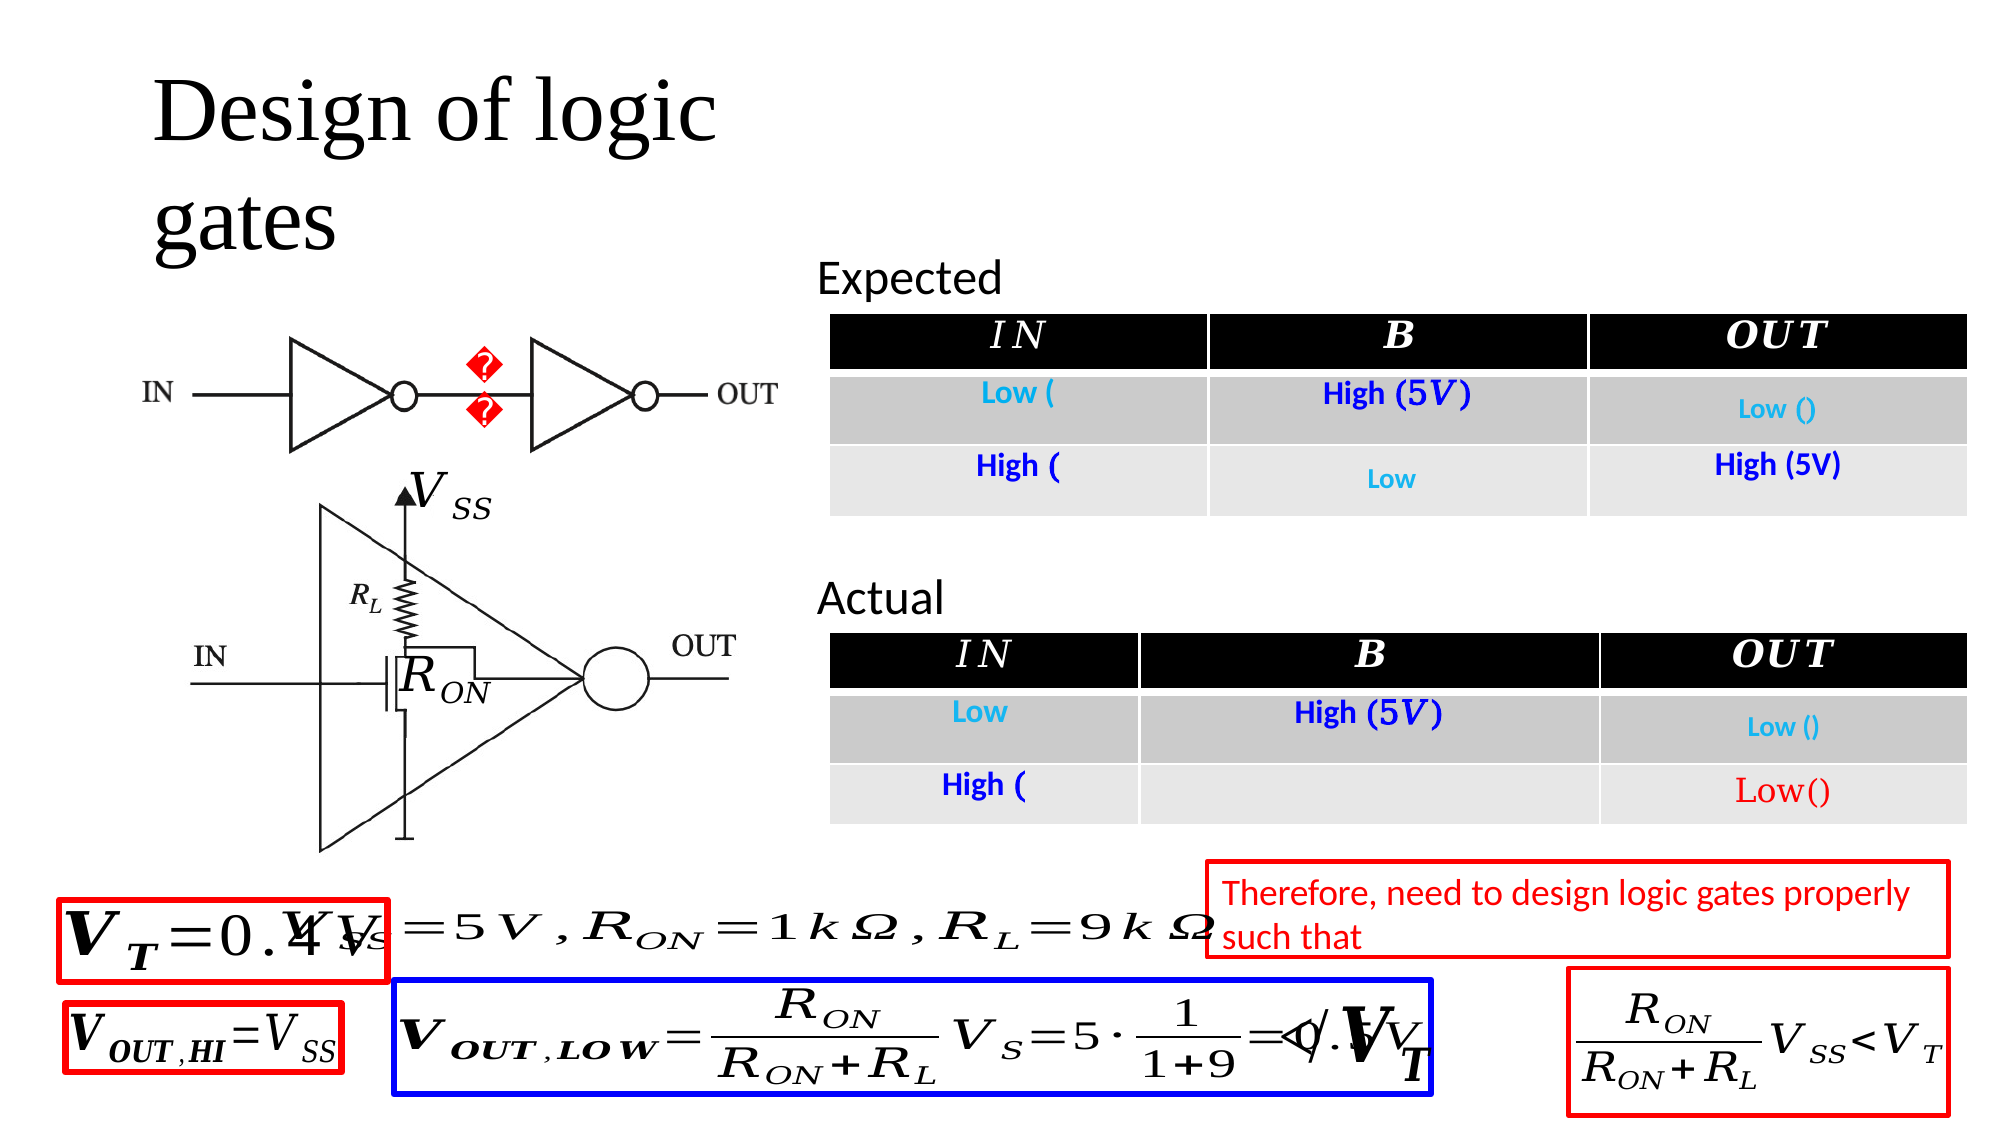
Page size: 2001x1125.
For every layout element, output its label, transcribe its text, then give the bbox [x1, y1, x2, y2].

text_box Therefore, need to design logic gates properly such that [1207, 861, 1949, 958]
text_box [1568, 968, 1949, 1116]
text_box [142, 380, 174, 403]
text_box Expected [814, 242, 1005, 305]
title Design of logic gates [150, 46, 905, 269]
text_box [717, 382, 778, 405]
text_box Actual [814, 562, 948, 625]
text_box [106, 440, 796, 903]
text_box 𝐵 [463, 340, 493, 433]
text_box [433, 277, 708, 440]
text_box [192, 335, 433, 440]
